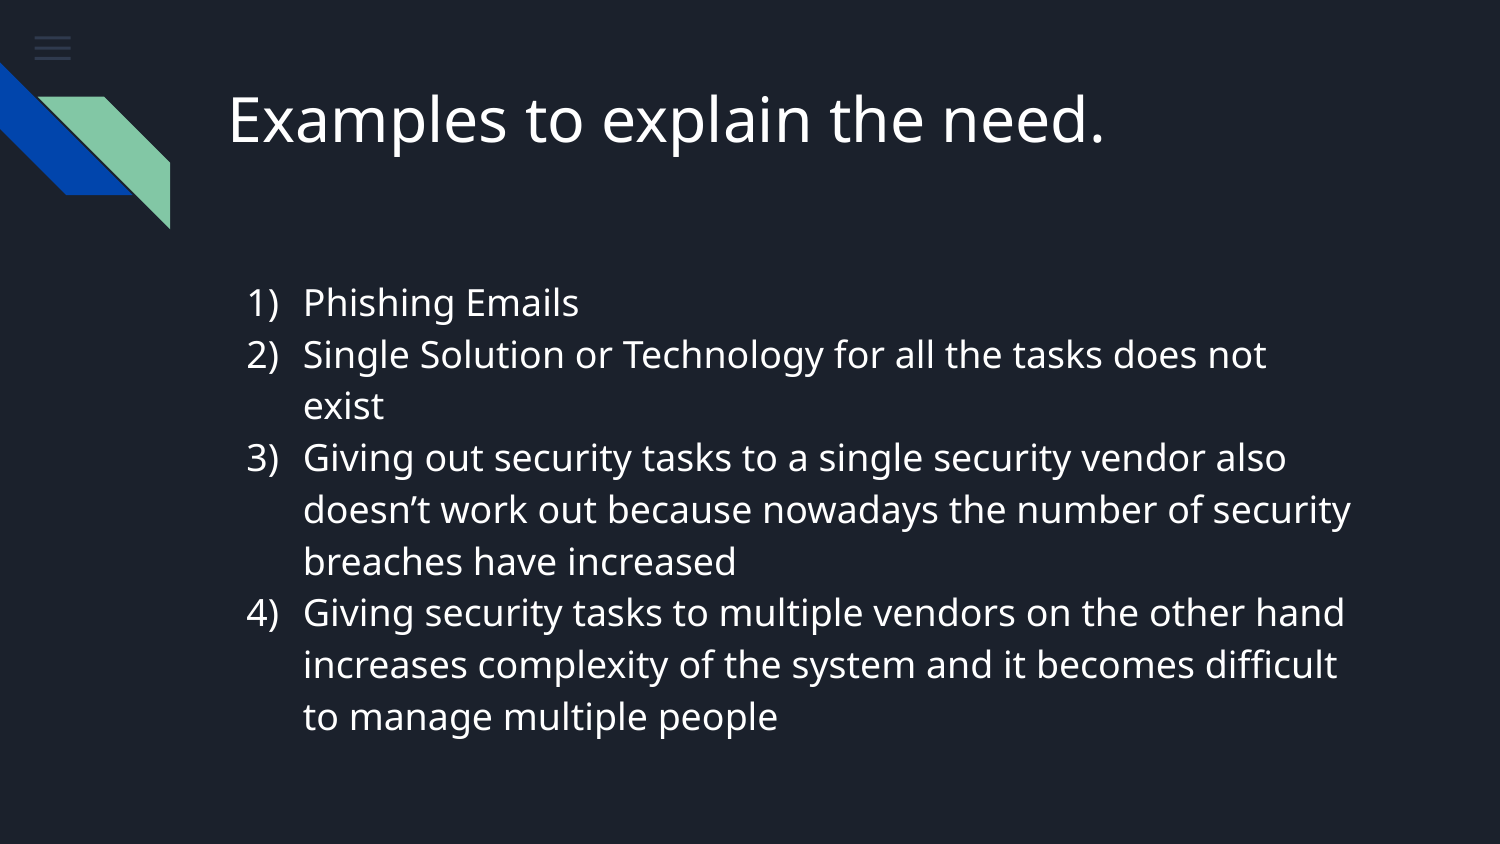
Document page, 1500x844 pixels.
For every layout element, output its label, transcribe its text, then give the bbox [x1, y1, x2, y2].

title Examples to explain the need. [212, 64, 1368, 215]
list Phishing Emails Single Solution or Technology for all the tasks does not exist Giving out security tasks to a single security vendor also doesn’t work out because nowadays the number of security breaches have increased Giving security tasks to multiple vendors on the other hand increases complexity of the system and it becomes difficult to manage multiple people [212, 257, 1368, 735]
